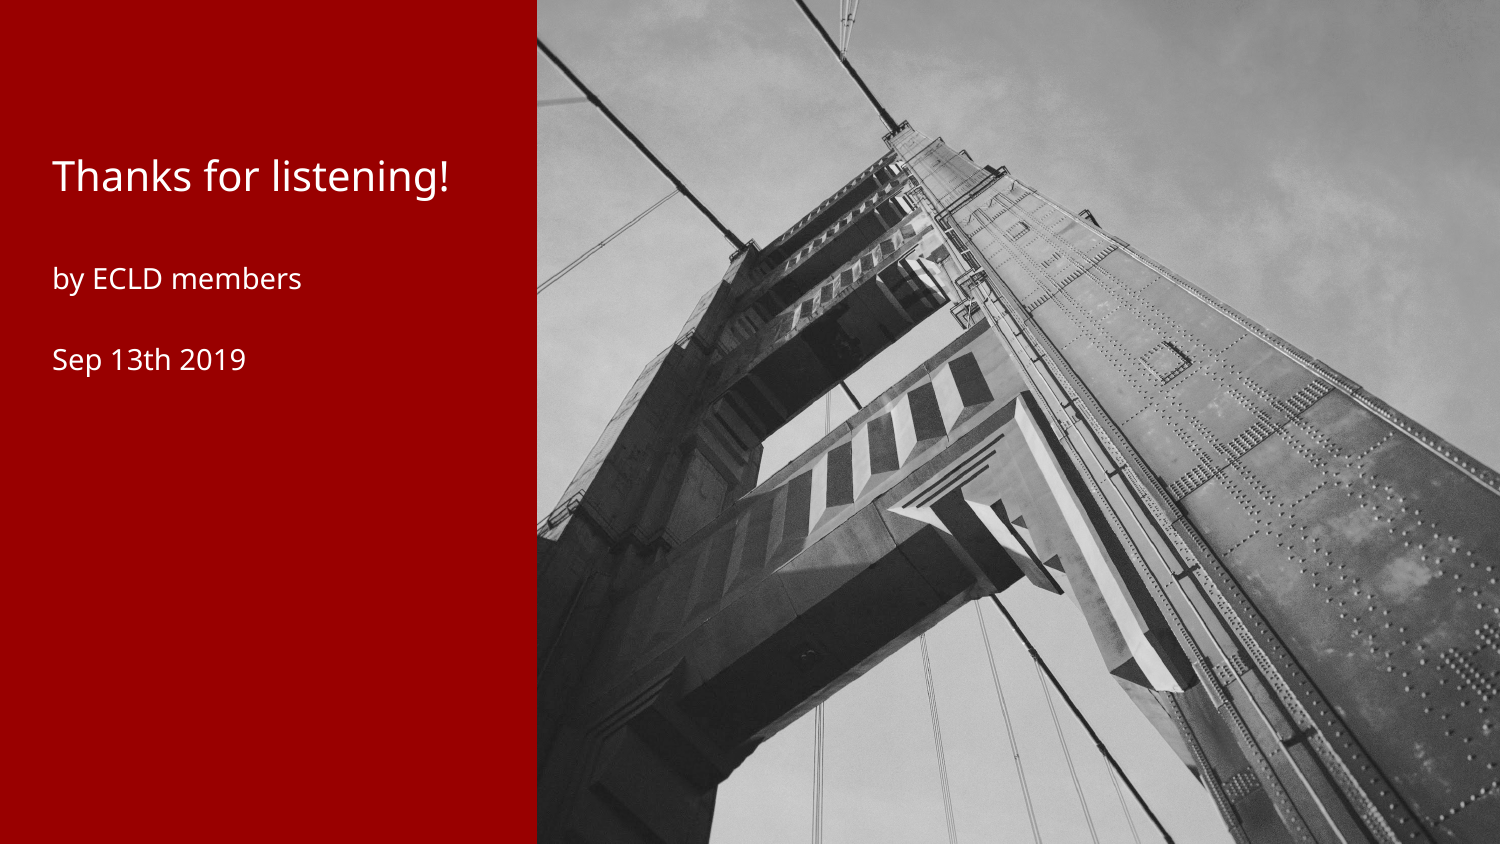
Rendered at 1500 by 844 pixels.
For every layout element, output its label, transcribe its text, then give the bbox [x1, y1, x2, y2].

title Thanks for listening! [37, 58, 498, 216]
list by ECLD members Sep 13th 2019 [37, 240, 498, 760]
picture [536, 0, 1500, 844]
